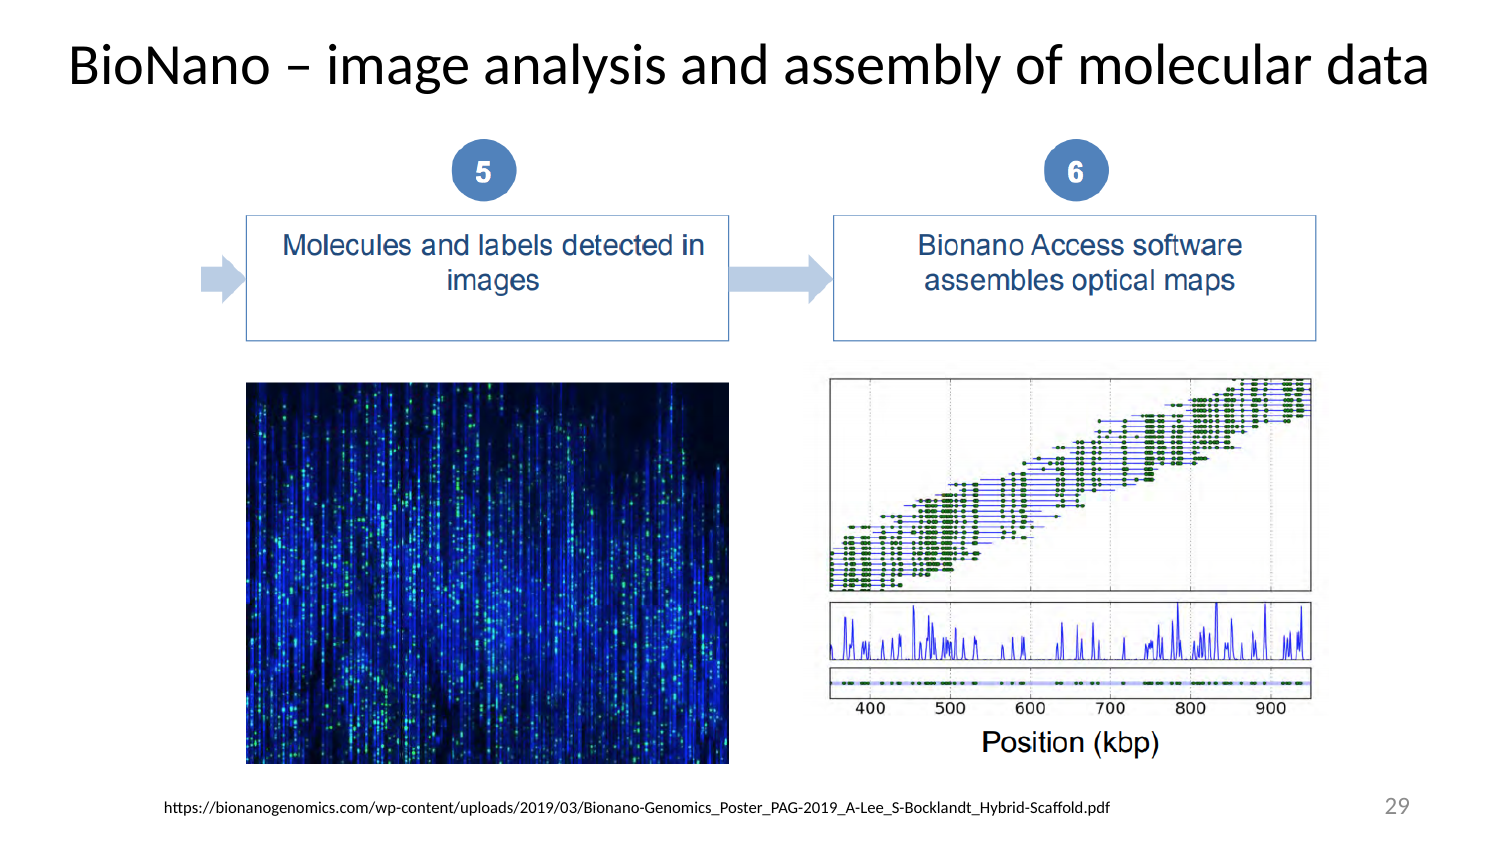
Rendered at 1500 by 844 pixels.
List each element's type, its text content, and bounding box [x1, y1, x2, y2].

title BioNano – image analysis and assembly of molecular data [28, 0, 1472, 126]
slide_number 29 [1074, 782, 1425, 827]
text_box https://bionanogenomics.com/wp-content/uploads/2019/03/Bionano-Genomics_Poster_PAG-2019_A-Lee_S-Bocklandt_Hybrid-Scaffold.pdf [149, 789, 1127, 824]
picture [200, 116, 1330, 783]
